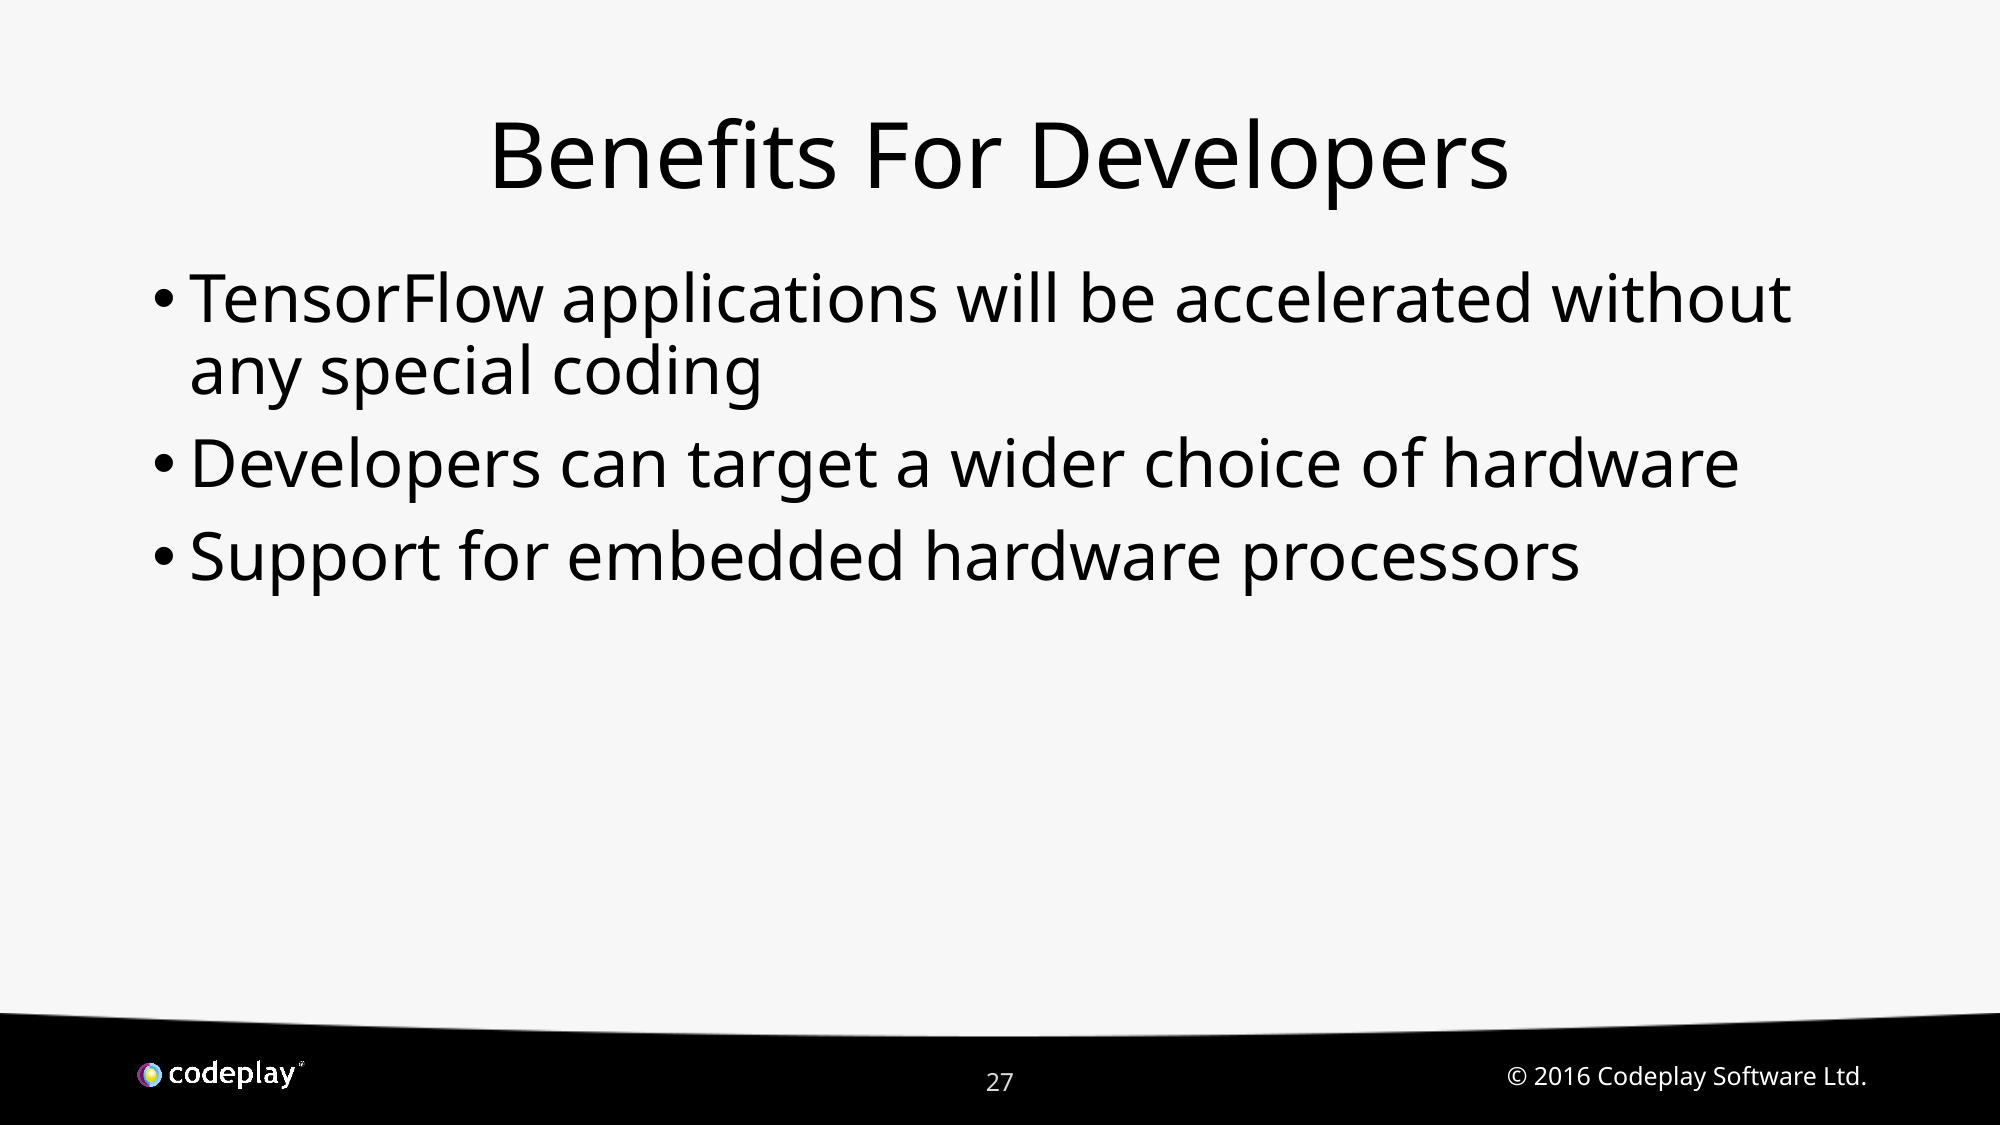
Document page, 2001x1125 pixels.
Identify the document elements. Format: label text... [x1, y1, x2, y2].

picture [0, 1013, 2000, 1125]
list TensorFlow applications will be accelerated without any special coding Developers can target a wider choice of hardware Support for embedded hardware processors [137, 257, 1863, 949]
title Benefits For Developers [137, 59, 1863, 257]
